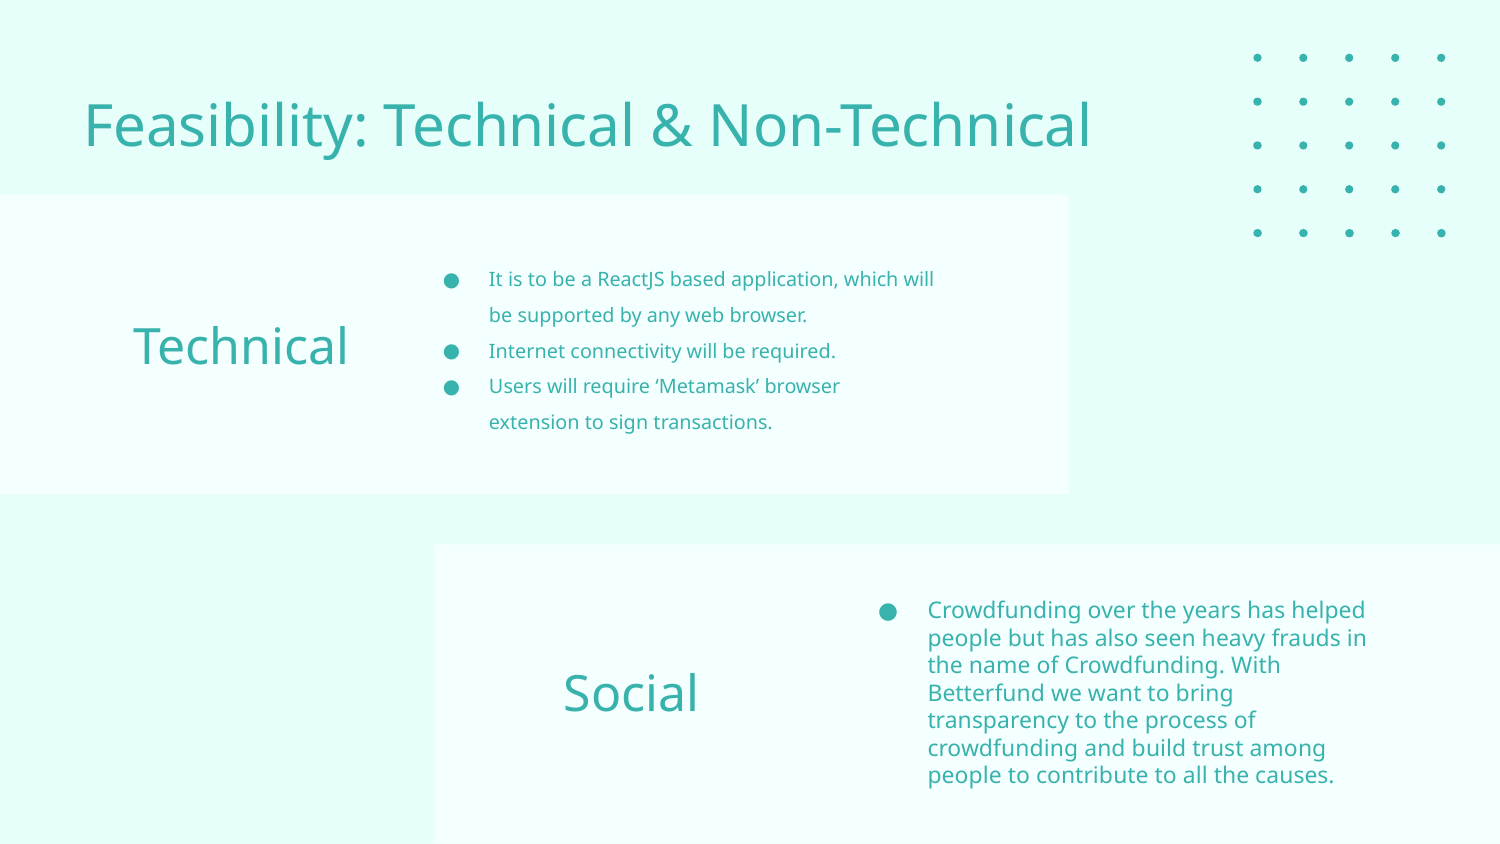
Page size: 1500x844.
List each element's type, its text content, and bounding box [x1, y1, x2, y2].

subtitle It is to be a ReactJS based application, which will be supported by any web browser. Internet connectivity will be required. Users will require ‘Metamask’ browser extension to sign transactions. [401, 238, 951, 451]
subtitle Crowdfunding over the years has helped people but has also seen heavy frauds in the name of Crowdfunding. With Betterfund we want to bring transparency to the process of crowdfunding and build trust among people to contribute to all the causes. [837, 585, 1386, 799]
subtitle Social [549, 585, 833, 799]
title Feasibility: Technical & Non-Technical [68, 72, 1332, 167]
subtitle Technical [118, 238, 401, 451]
